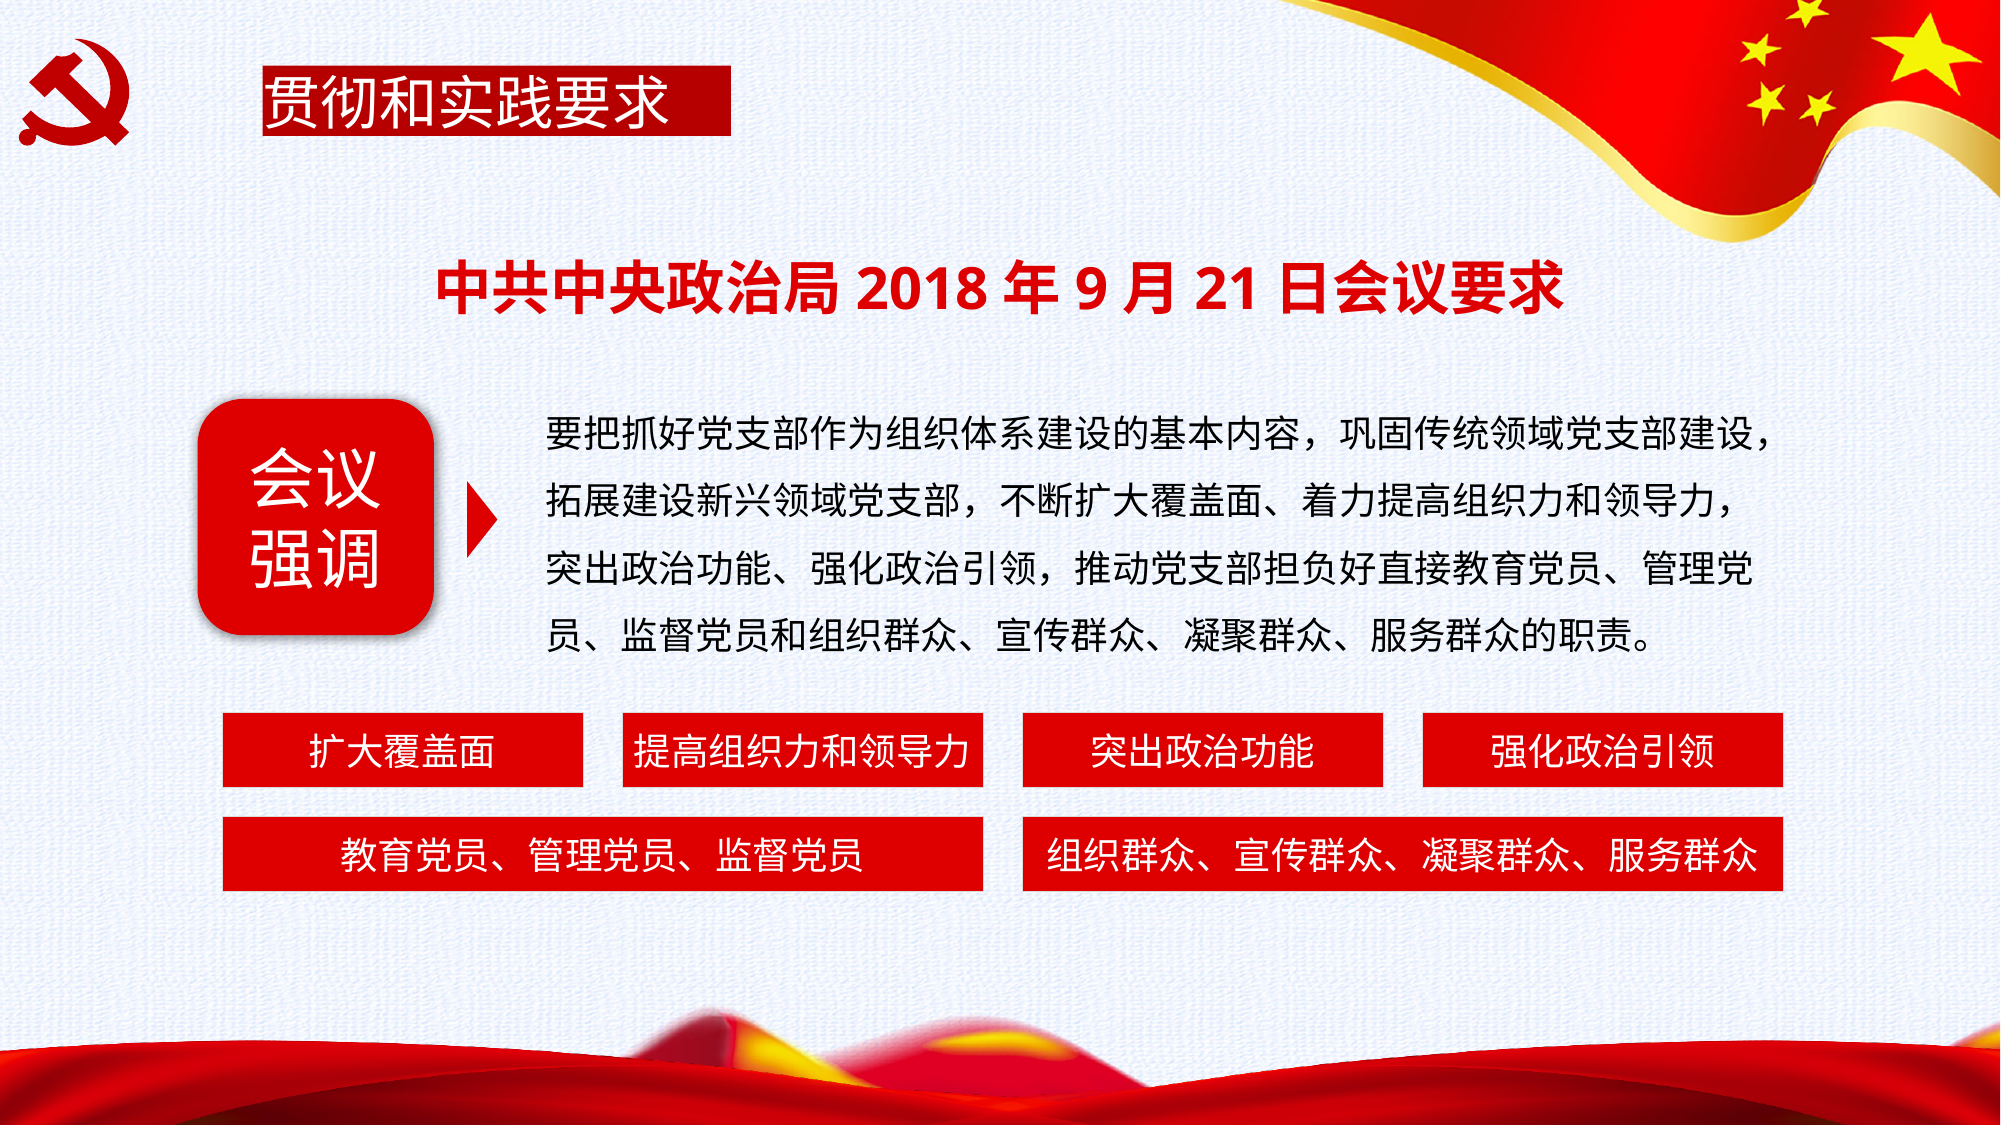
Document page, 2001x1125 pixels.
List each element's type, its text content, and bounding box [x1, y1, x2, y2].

text_box 突出政治功能 [1022, 712, 1384, 788]
text_box [467, 481, 498, 558]
text_box 贯彻和实践要求 [262, 65, 731, 136]
text_box 教育党员、管理党员、监督党员 [222, 816, 984, 892]
text_box 组织群众、宣传群众、凝聚群众、服务群众 [1022, 816, 1784, 892]
text_box 会议 强调 [197, 398, 434, 636]
picture [0, 0, 2001, 1125]
text_box 中共中央政治局2018年9月21日会议要求 [358, 230, 1642, 329]
text_box 要把抓好党支部作为组织体系建设的基本内容，巩固传统领域党支部建设，拓展建设新兴领域党支部，不断扩大覆盖面、着力提高组织力和领导力，突出政治功能、强化政治引领，推动党支部担负好直接教育党员、管理党员、监督党员和组织群众、宣传群众、凝聚群众、服务群众的职责。 [530, 379, 1769, 665]
text_box 扩大覆盖面 [222, 712, 584, 788]
text_box 提高组织力和领导力 [622, 712, 984, 788]
text_box 强化政治引领 [1422, 712, 1784, 788]
